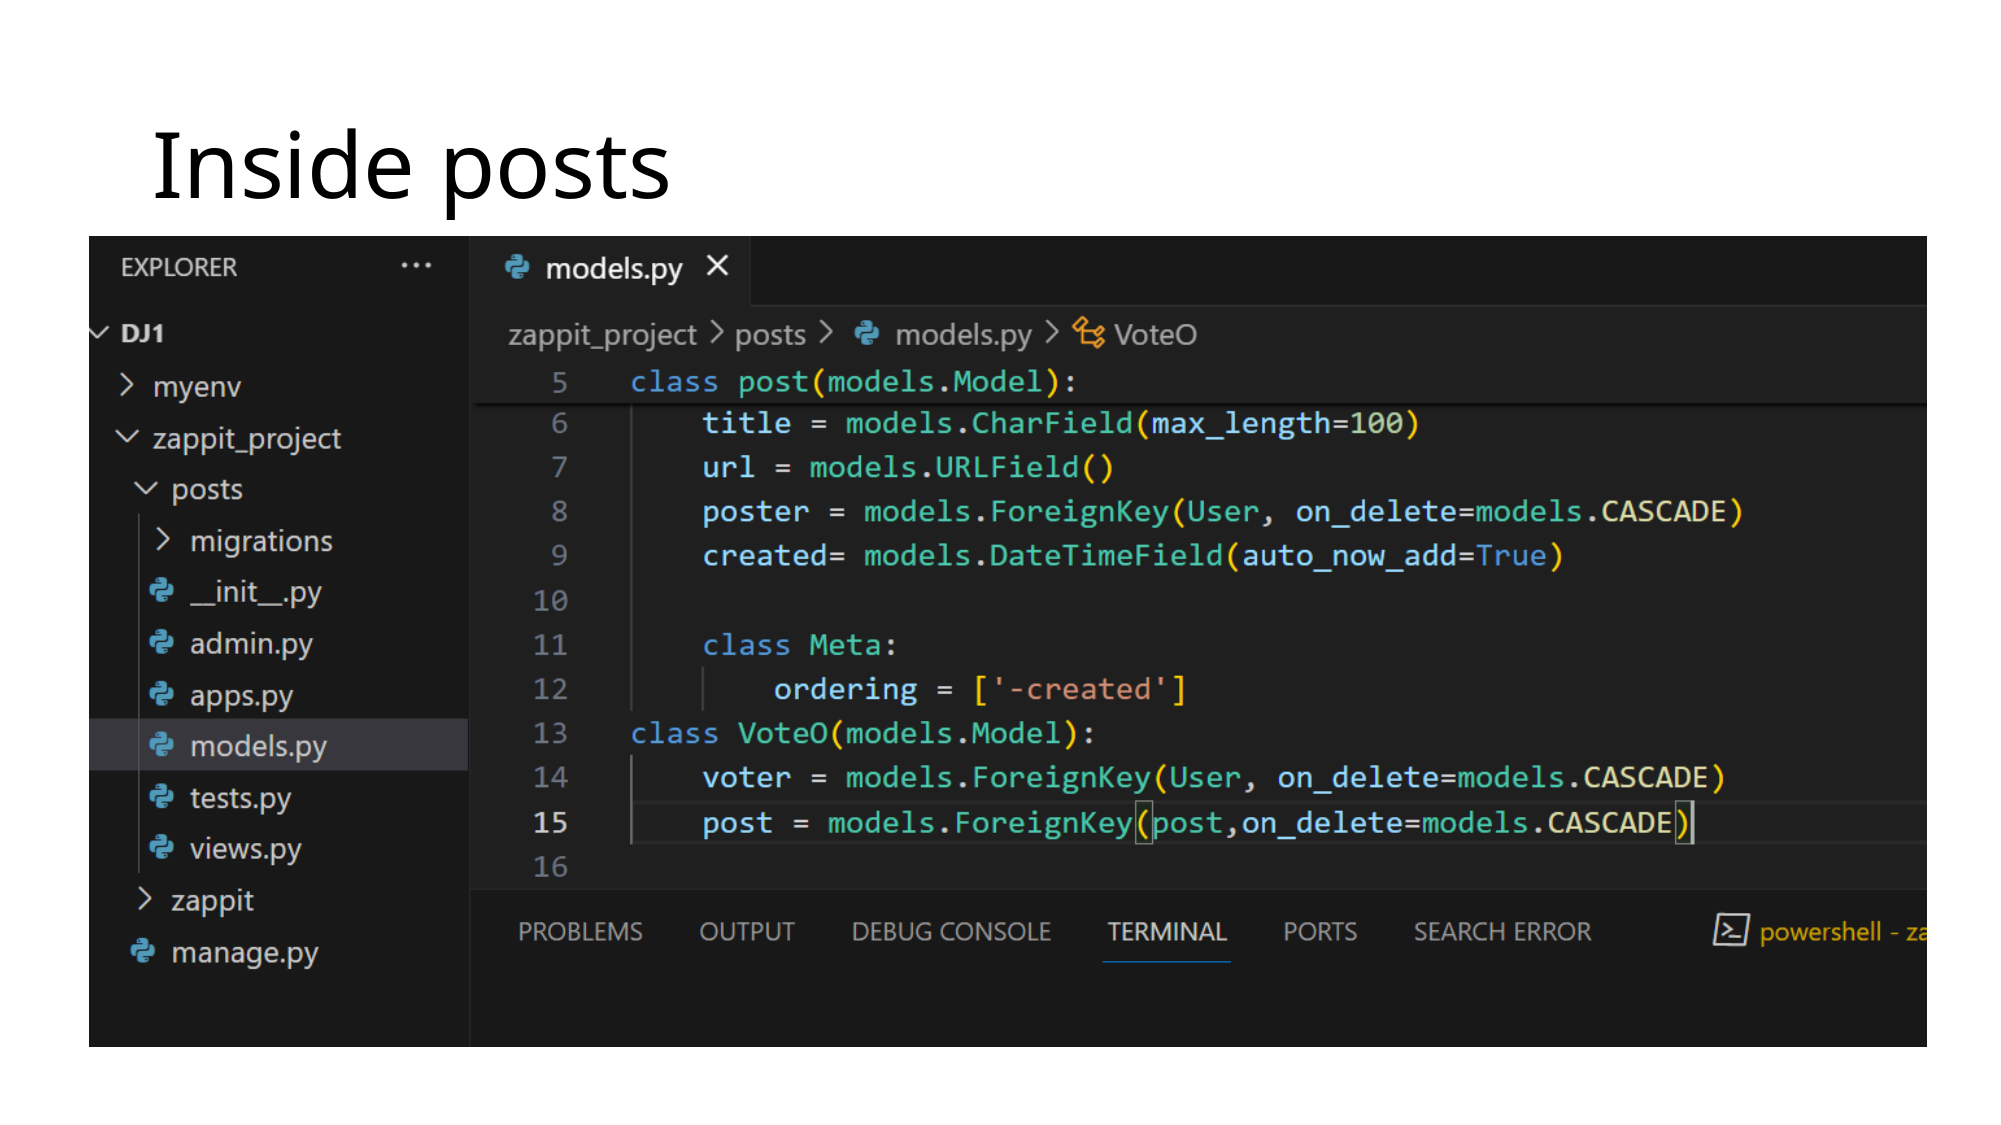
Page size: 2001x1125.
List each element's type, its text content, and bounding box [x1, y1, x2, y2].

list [89, 236, 1927, 1047]
title Inside posts [137, 59, 1863, 236]
